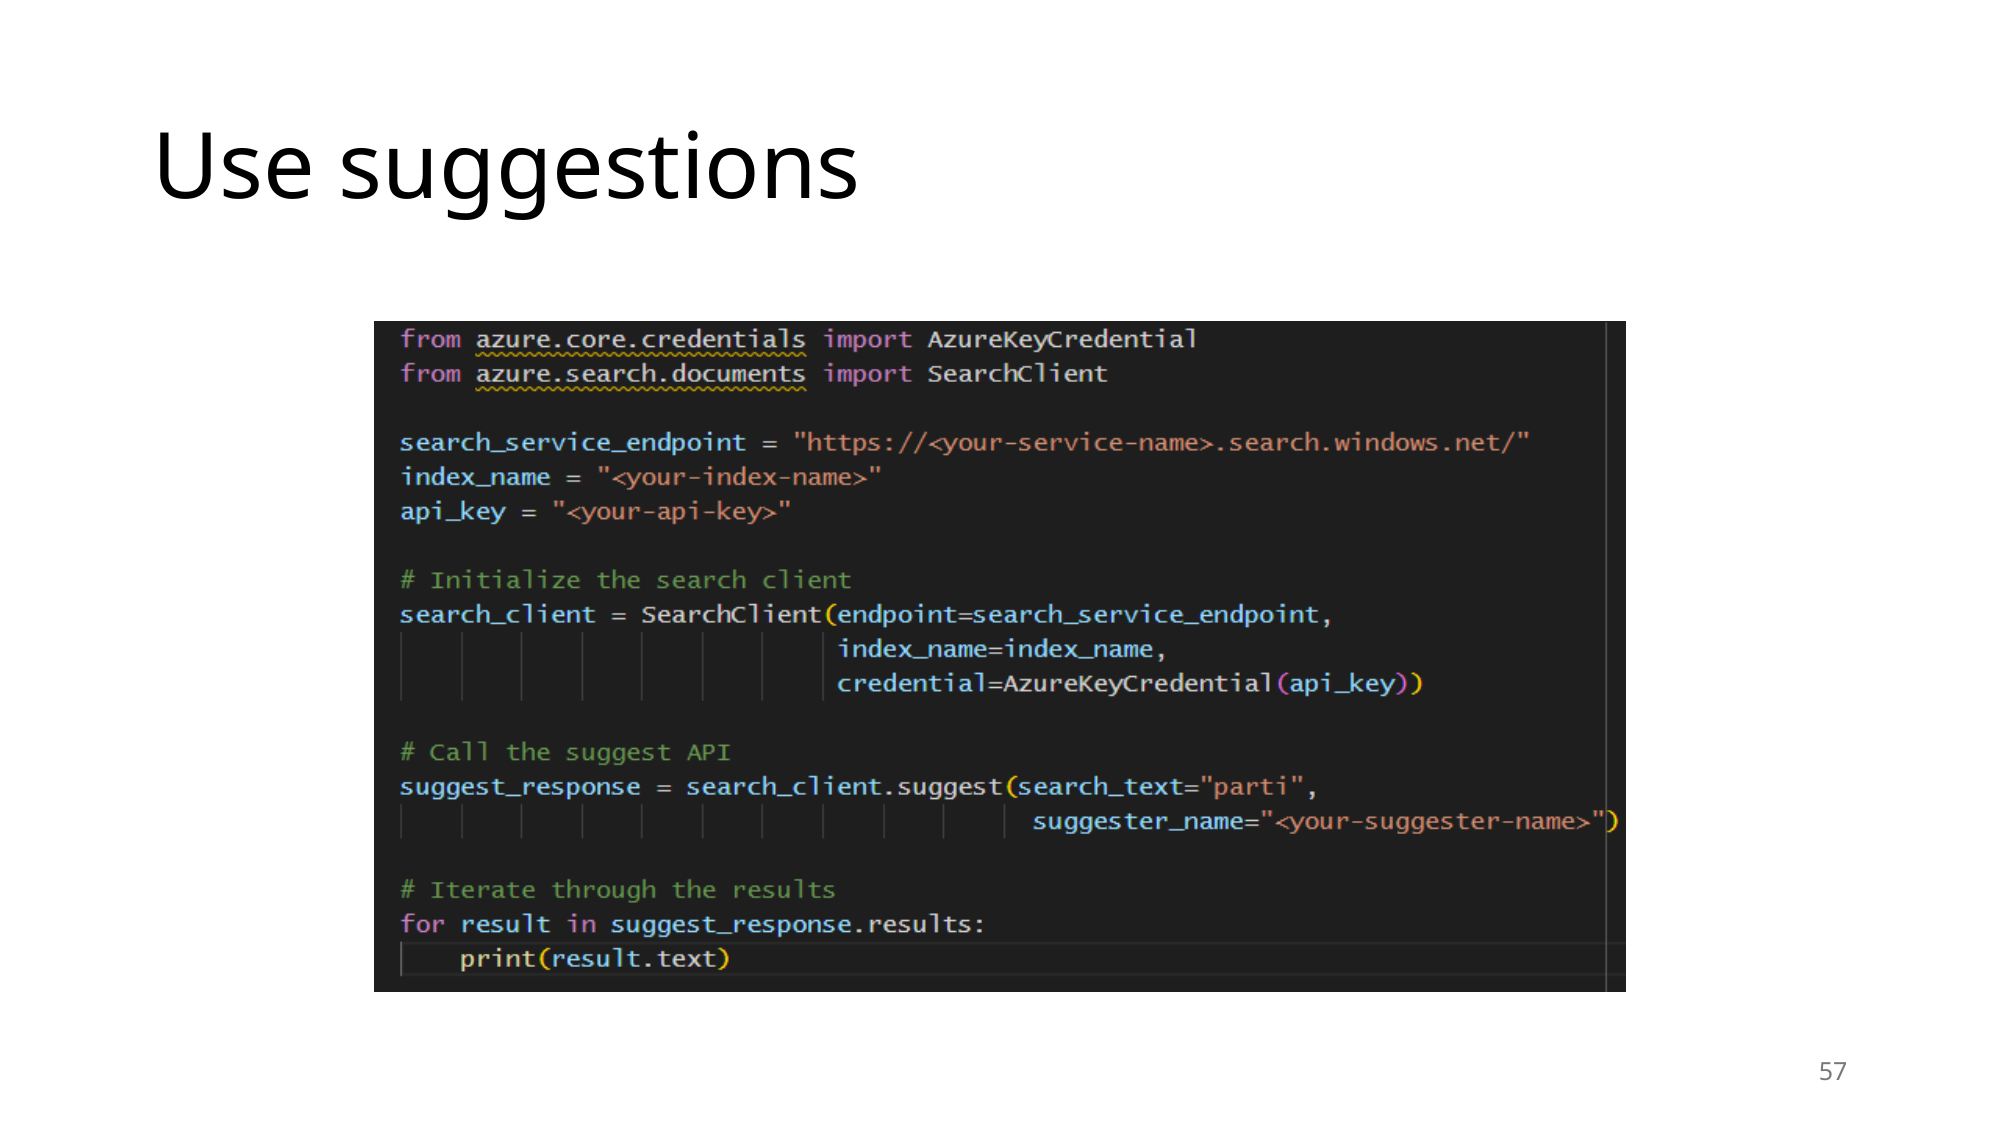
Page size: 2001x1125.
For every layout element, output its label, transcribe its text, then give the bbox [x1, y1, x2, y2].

slide_number 57 [1412, 1042, 1863, 1103]
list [373, 320, 1627, 993]
title Use suggestions [137, 59, 1863, 278]
